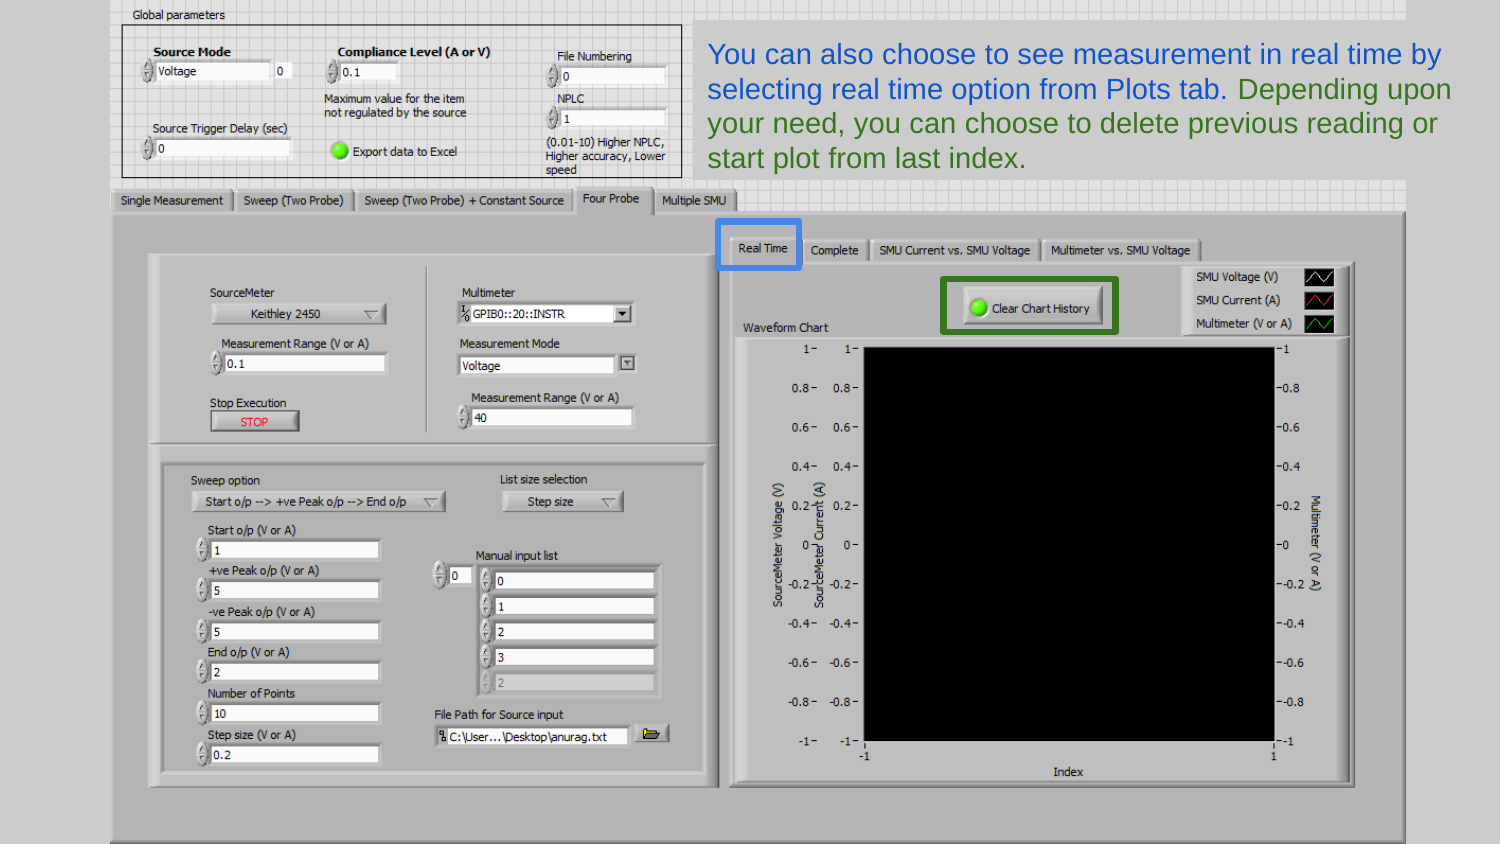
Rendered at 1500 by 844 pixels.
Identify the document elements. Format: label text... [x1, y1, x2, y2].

text_box You can also choose to see measurement in real time by selecting real time option from Plots tab. Depending upon your need, you can choose to delete previous reading or start plot from last index. [1411, 19, 1468, 181]
picture [110, 0, 1407, 844]
